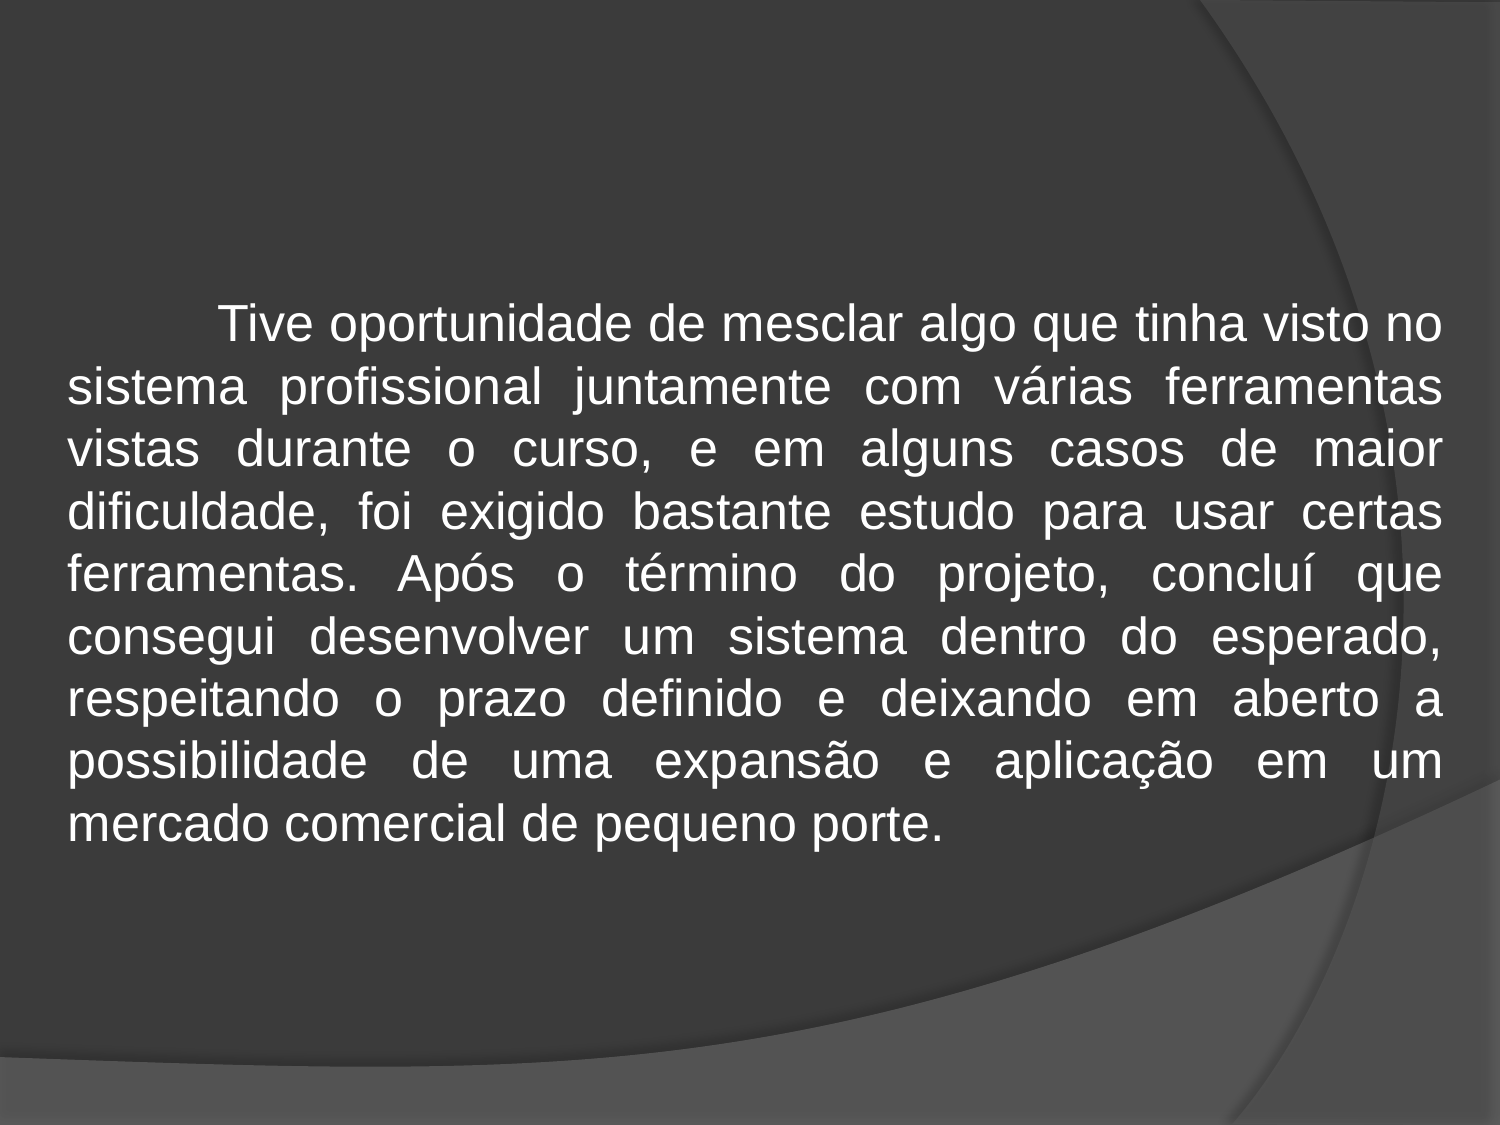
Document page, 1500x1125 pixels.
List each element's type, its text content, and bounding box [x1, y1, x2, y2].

text_box Tive oportunidade de mesclar algo que tinha visto no sistema profissional juntamente com várias ferramentas vistas durante o curso, e em alguns casos de maior dificuldade, foi exigido bastante estudo para usar certas ferramentas. Após o término do projeto, concluí que consegui desenvolver um sistema dentro do esperado, respeitando o prazo definido e deixando em aberto a possibilidade de uma expansão e aplicação em um mercado comercial de pequeno porte. [53, 282, 1459, 860]
